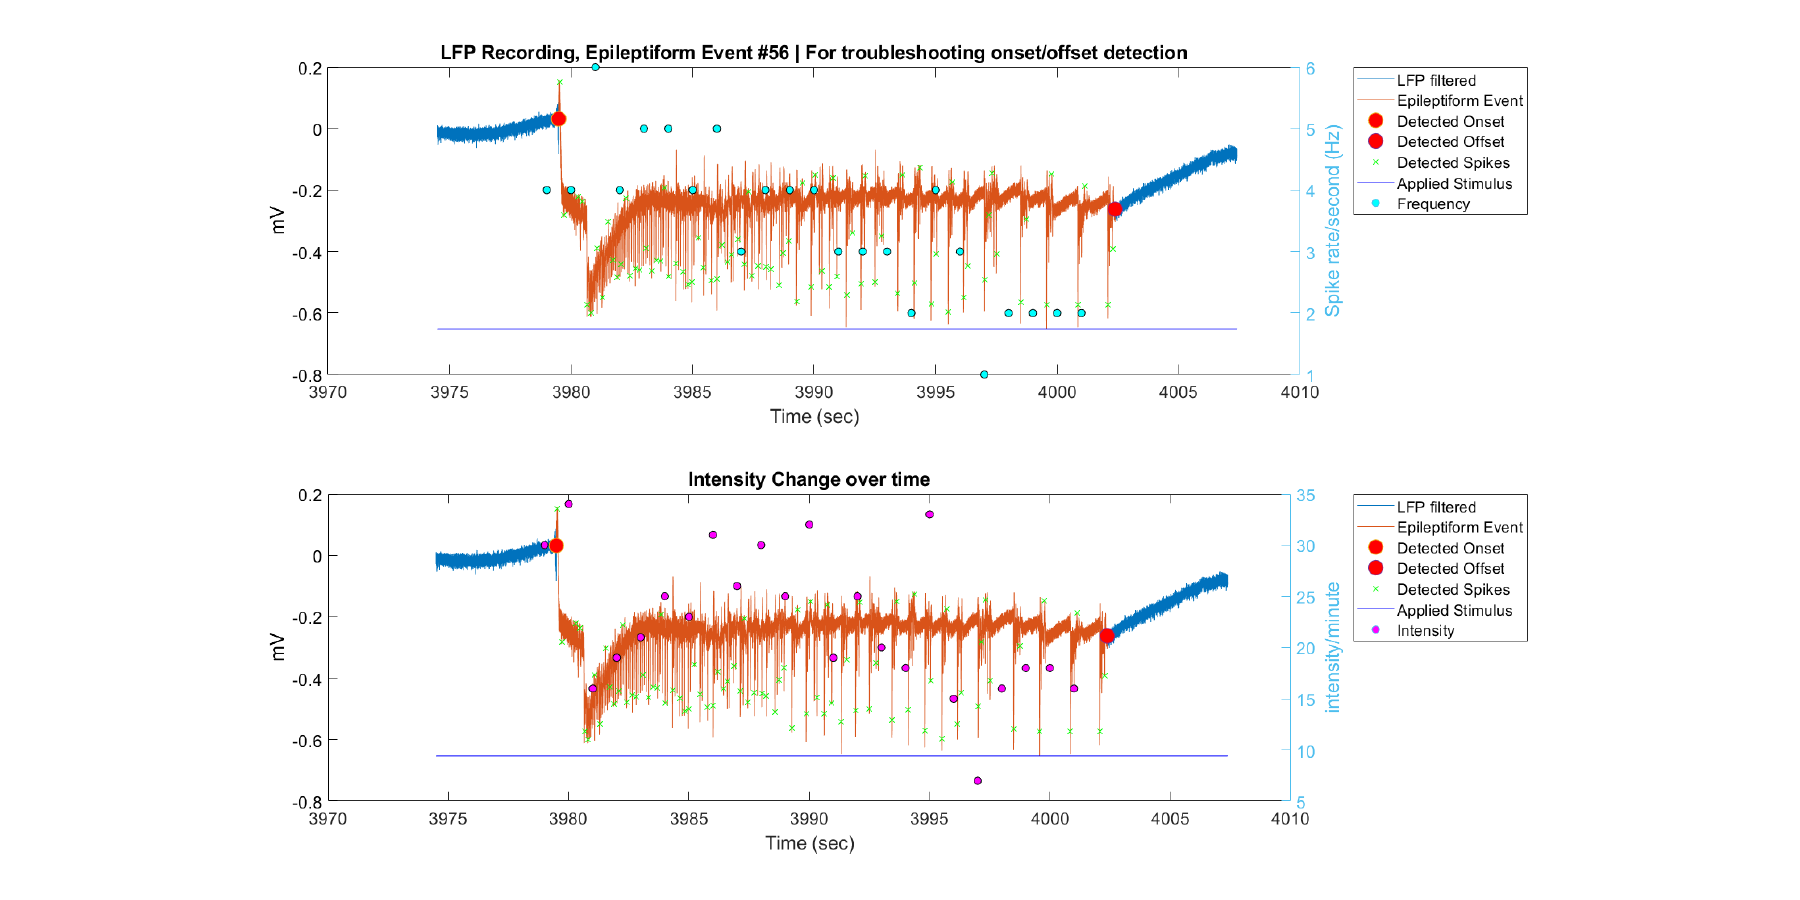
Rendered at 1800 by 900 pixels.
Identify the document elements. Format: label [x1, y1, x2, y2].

picture [126, 0, 1674, 900]
